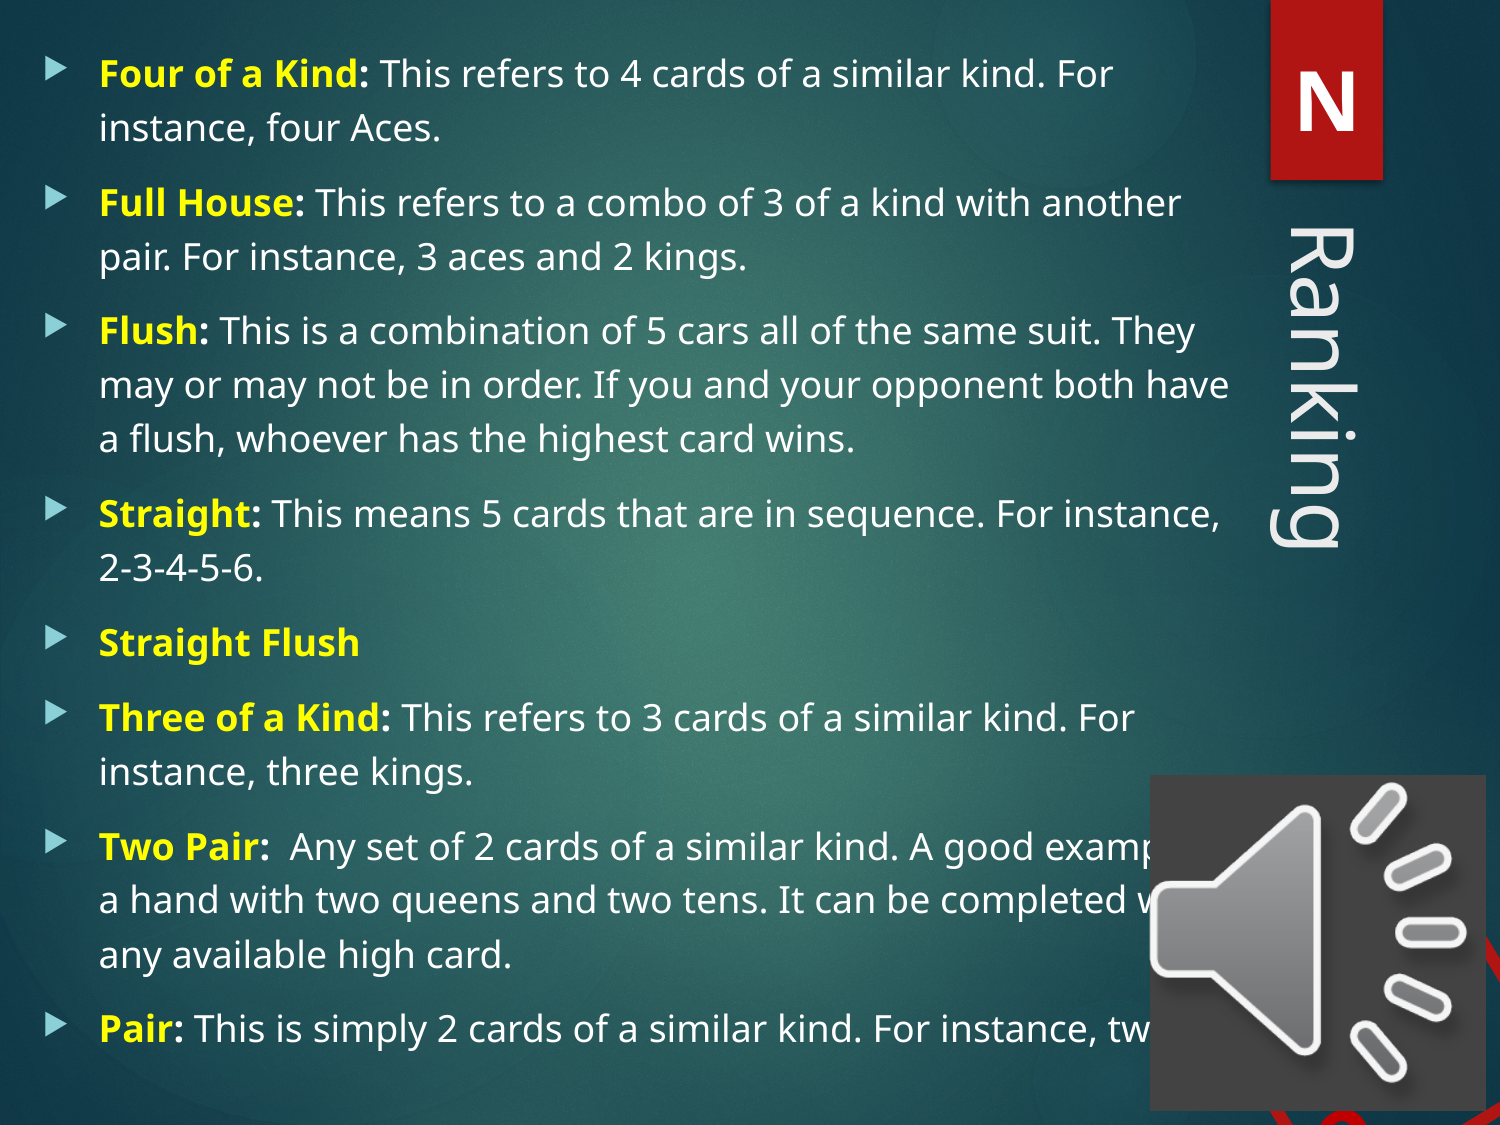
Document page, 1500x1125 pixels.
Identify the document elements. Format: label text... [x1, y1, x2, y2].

title Ranking [1156, 205, 1387, 772]
list Four of a Kind: This refers to 4 cards of a similar kind. For instance, four Aces. Full House: This refers to a combo of 3 of a kind with another pair. For instance, 3 aces and 2 kings. Flush: This is a combination of 5 cars all of the same suit. They may or may not be in order. If you and your opponent both have a flush, whoever has the highest card wins. Straight: This means 5 cards that are in sequence. For instance, 2-3-4-5-6. Straight Flush Three of a Kind: This refers to 3 cards of a similar kind. For instance, three kings. Two Pair: Any set of 2 cards of a similar kind. A good example is a hand with two queens and two tens. It can be completed with any available high card. Pair: This is simply 2 cards of a similar kind. For instance, two 4s. [27, 33, 1264, 1097]
text_box N [1278, 41, 1376, 156]
slide_number 4 [1485, 995, 1496, 1122]
text_box Note [1492, 957, 1500, 1112]
picture [1148, 773, 1487, 1112]
